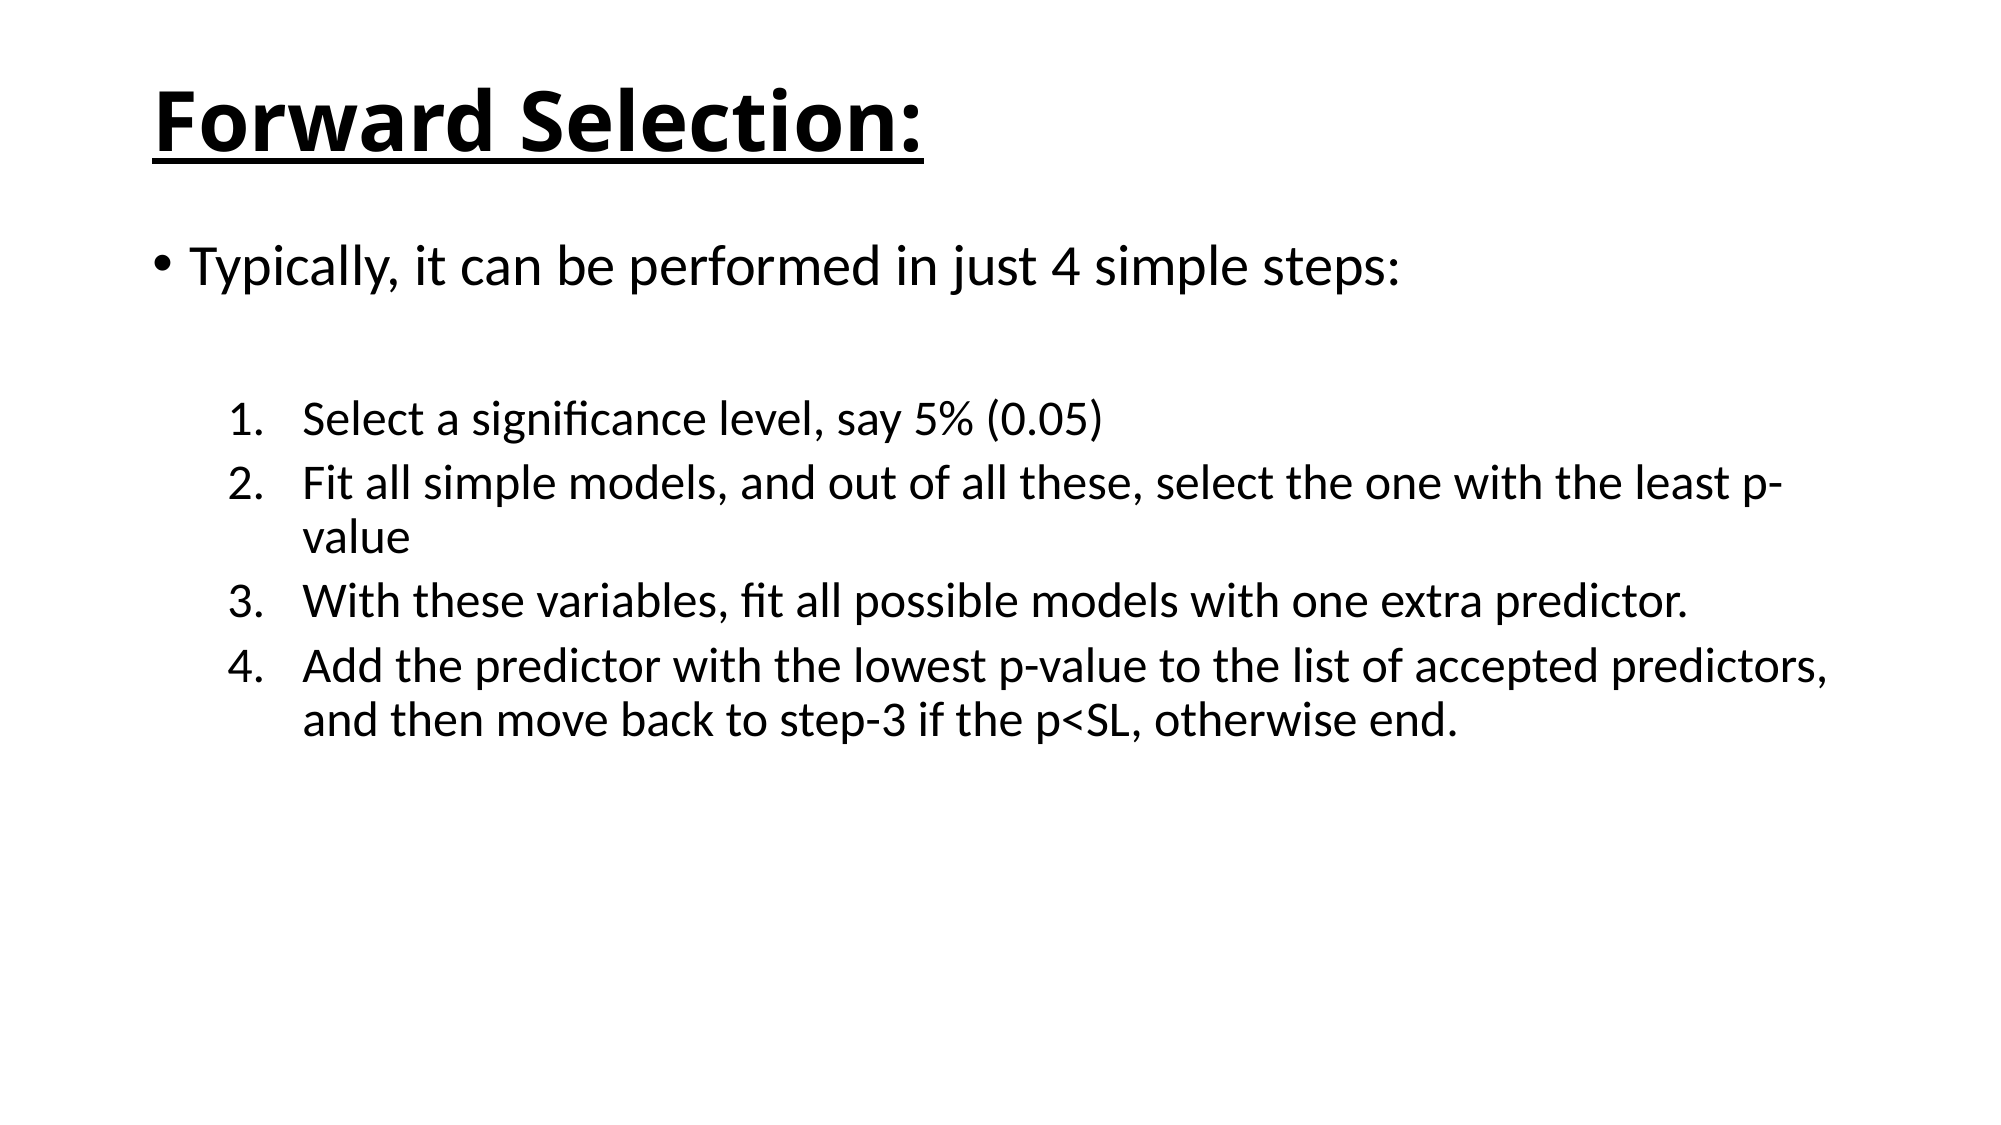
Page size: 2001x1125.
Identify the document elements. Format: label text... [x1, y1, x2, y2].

title Forward Selection: [137, 59, 1863, 190]
list Typically, it can be performed in just 4 simple steps: Select a significance level, say 5% (0.05) Fit all simple models, and out of all these, select the one with the least p-value With these variables, fit all possible models with one extra predictor. Add the predictor with the lowest p-value to the list of accepted predictors, and then move back to step-3 if the p<SL, otherwise end. [137, 227, 1863, 1037]
